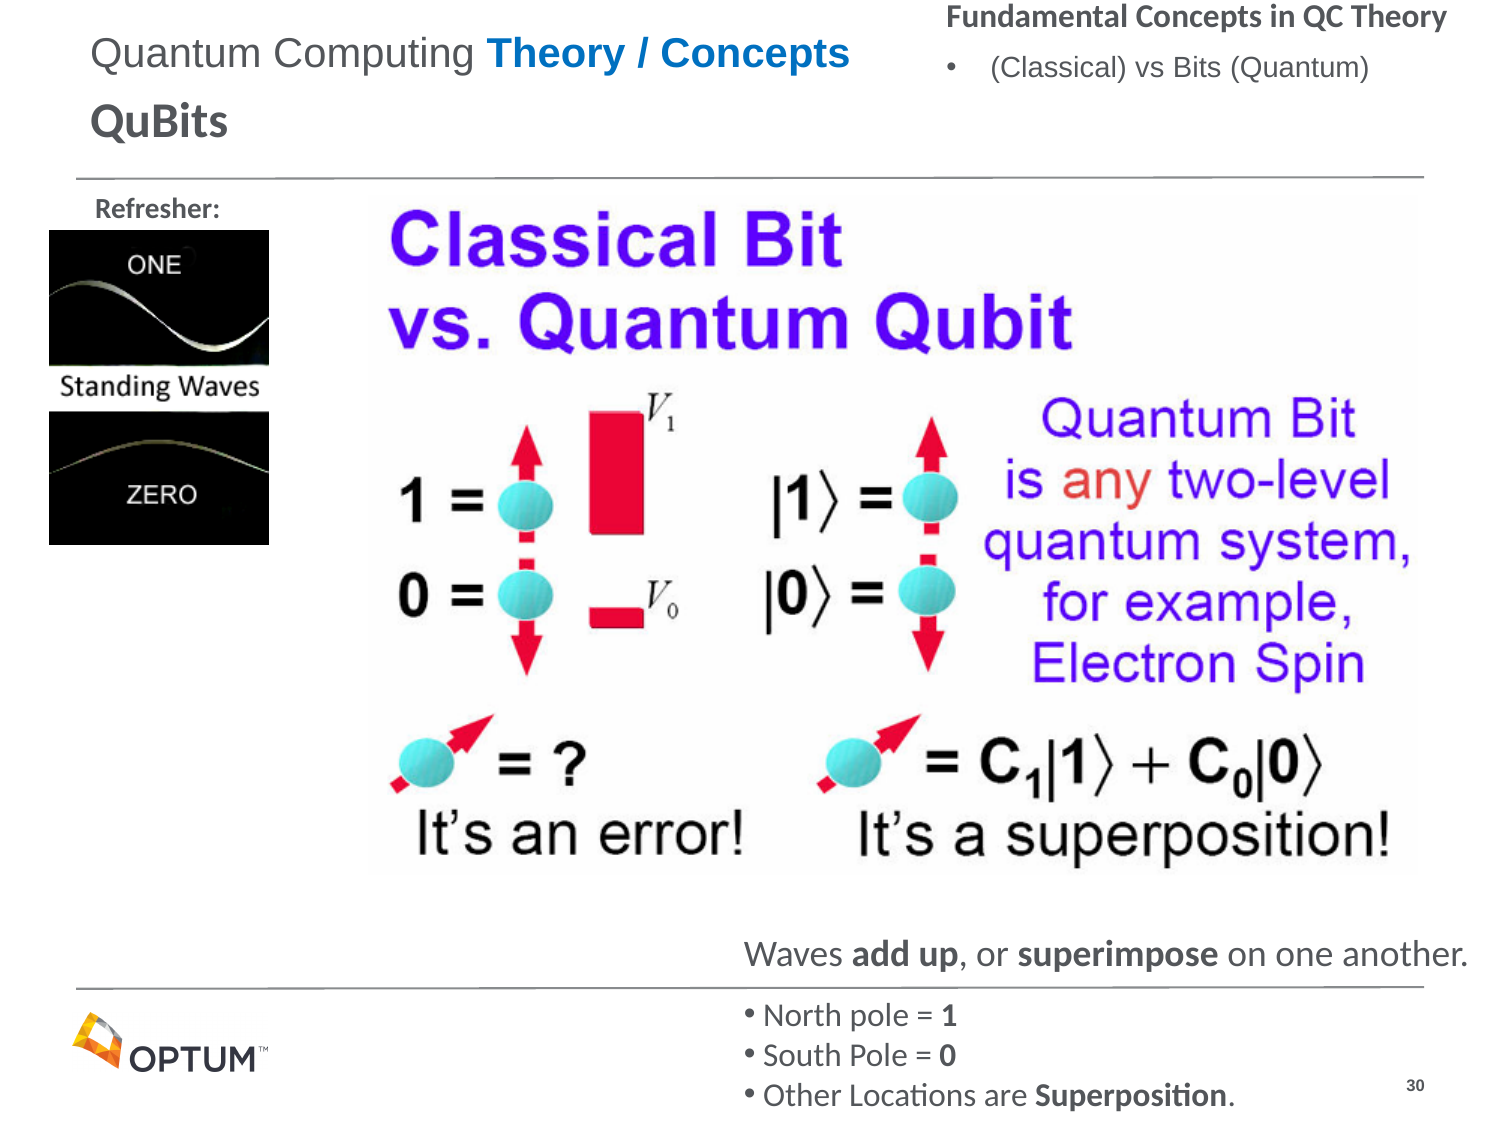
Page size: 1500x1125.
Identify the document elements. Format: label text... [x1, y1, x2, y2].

text_box Waves add up, or superimpose on one another. North pole = 1 South Pole = 0 Other Locations are Superposition. [729, 921, 1497, 1121]
text_box Fundamental Concepts in QC Theory (Classical) vs Bits (Quantum) [931, 0, 1474, 114]
text_box Refresher: [80, 181, 236, 225]
picture [49, 229, 270, 545]
picture [72, 1012, 268, 1072]
text_box Quantum Computing Theory / Concepts QuBits [75, 24, 965, 175]
picture [368, 194, 1418, 877]
